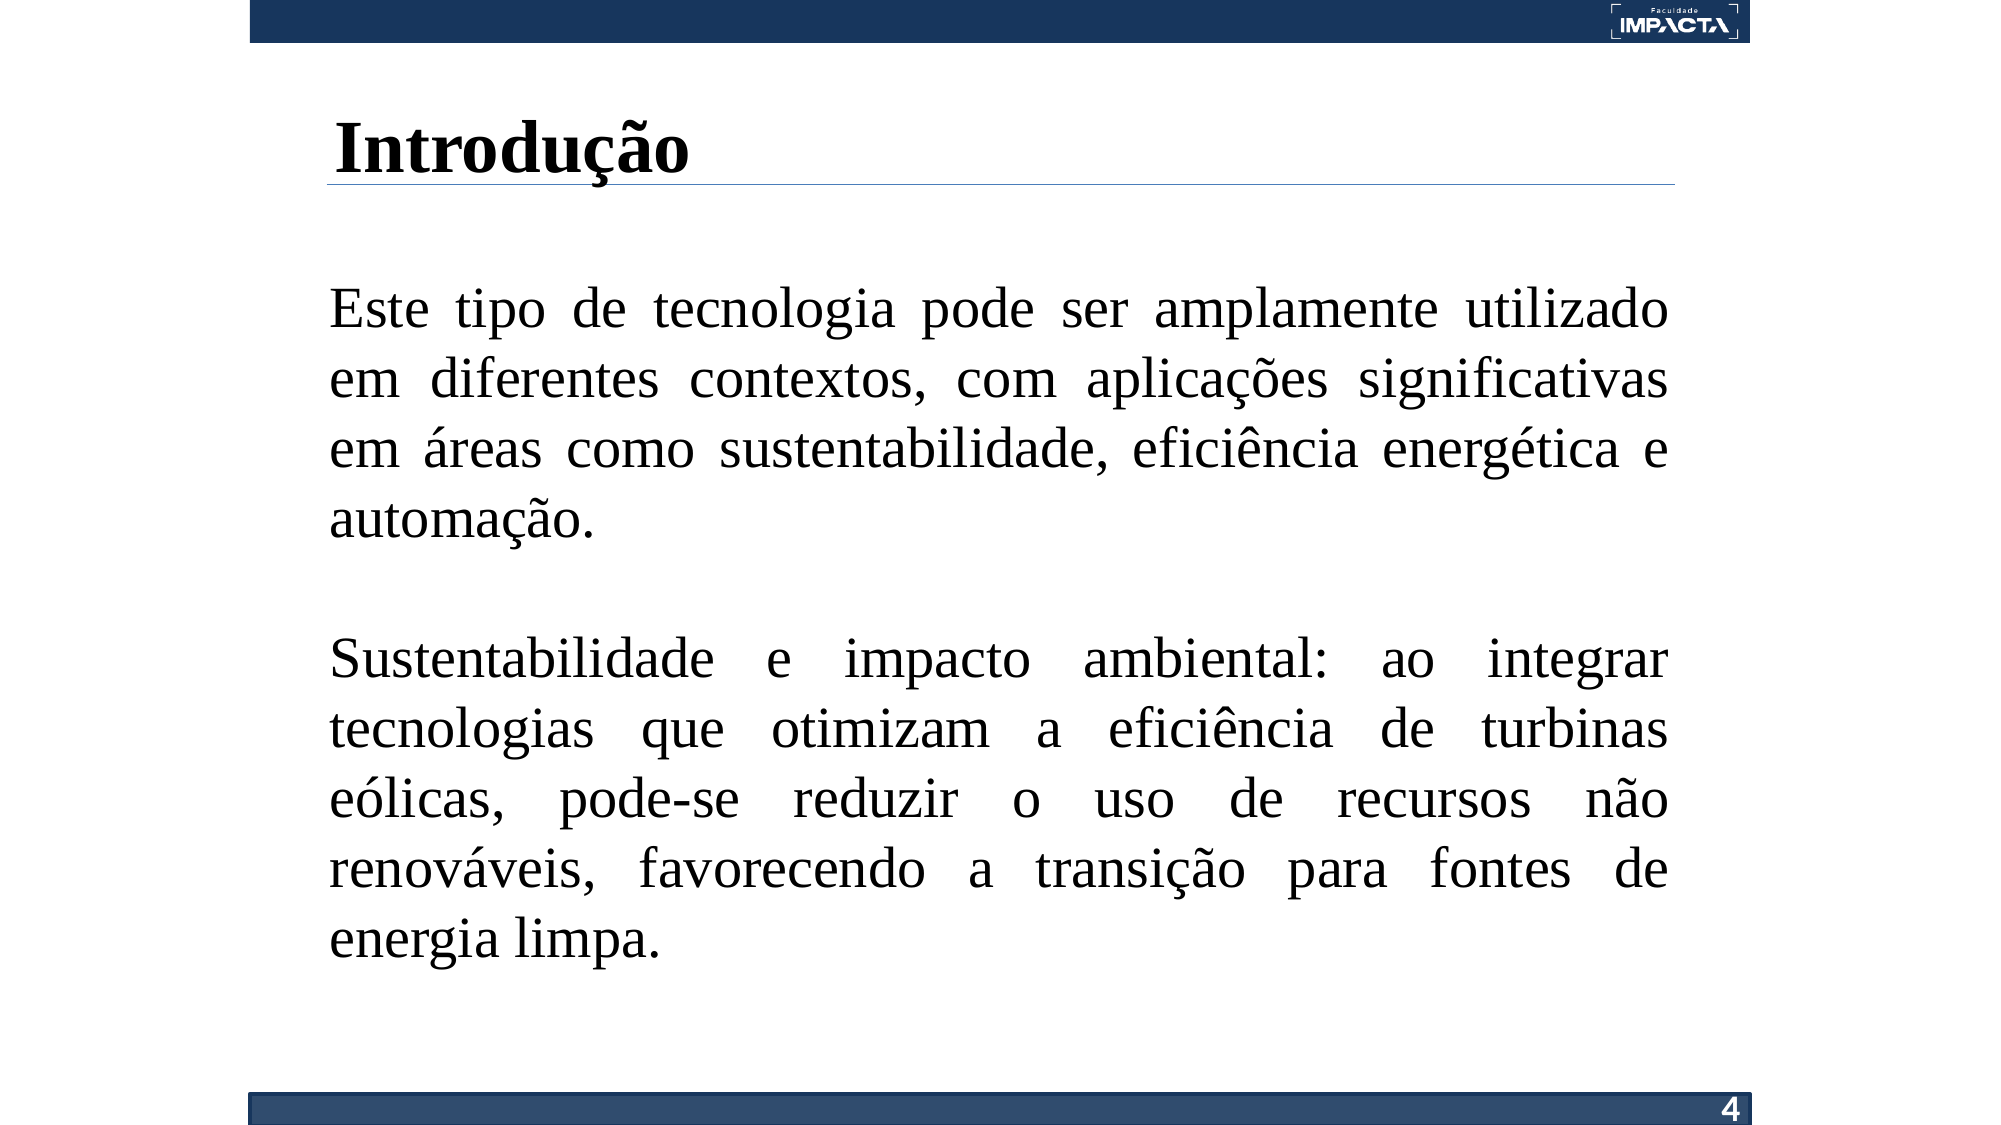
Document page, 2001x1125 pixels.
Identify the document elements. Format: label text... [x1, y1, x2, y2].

text_box Este tipo de tecnologia pode ser amplamente utilizado em diferentes contextos, com aplicações significativas em áreas como sustentabilidade, eficiência energética e automação. Sustentabilidade e impacto ambiental: ao integrar tecnologias que otimizam a eficiência de turbinas eólicas, pode-se reduzir o uso de recursos não renováveis, favorecendo a transição para fontes de energia limpa. [322, 261, 1678, 977]
title Introdução [326, 89, 1675, 197]
picture [1604, 0, 1745, 43]
slide_number ‹#› [1711, 1076, 1748, 1125]
